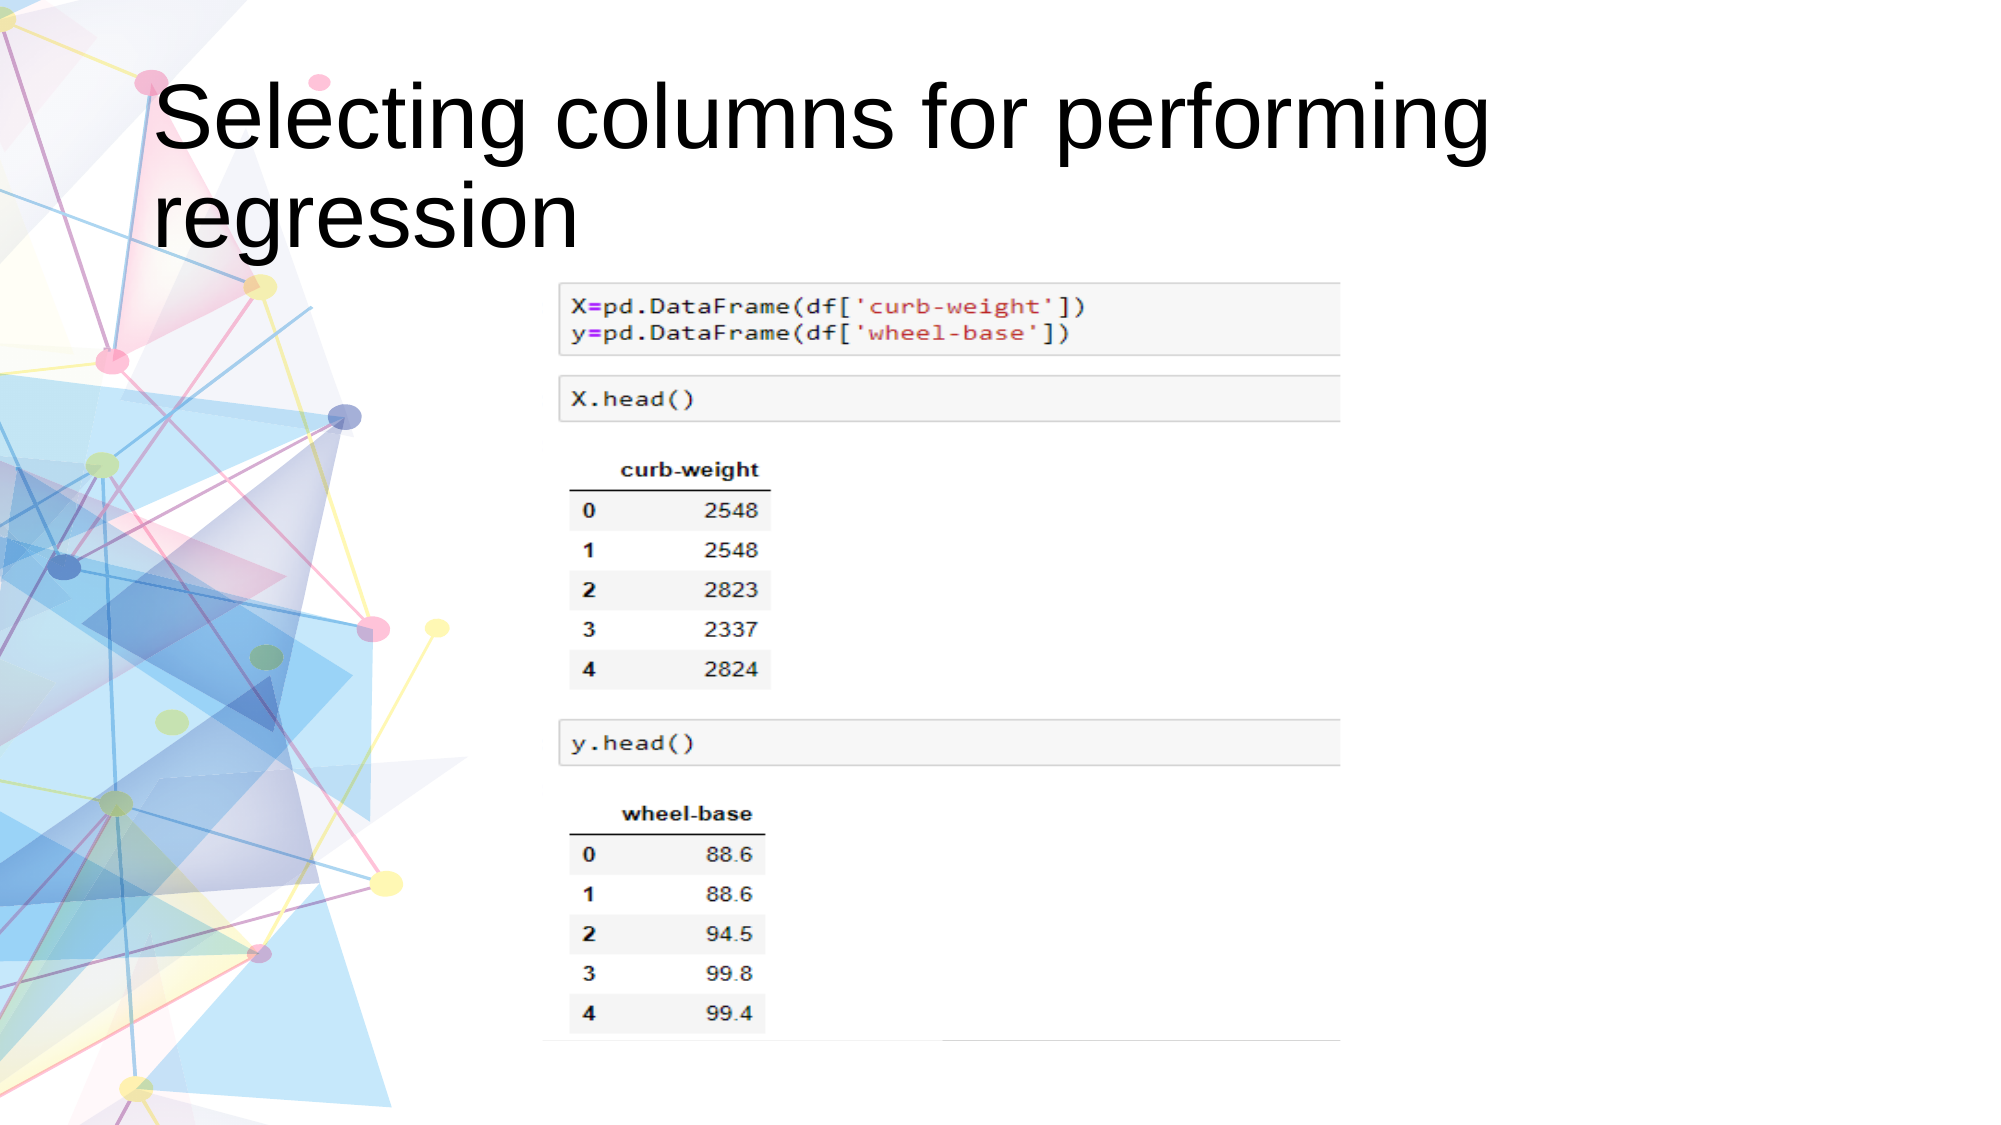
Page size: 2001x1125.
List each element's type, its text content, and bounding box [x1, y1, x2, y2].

title Selecting columns for performing regression [137, 59, 1863, 278]
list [542, 277, 1341, 1041]
